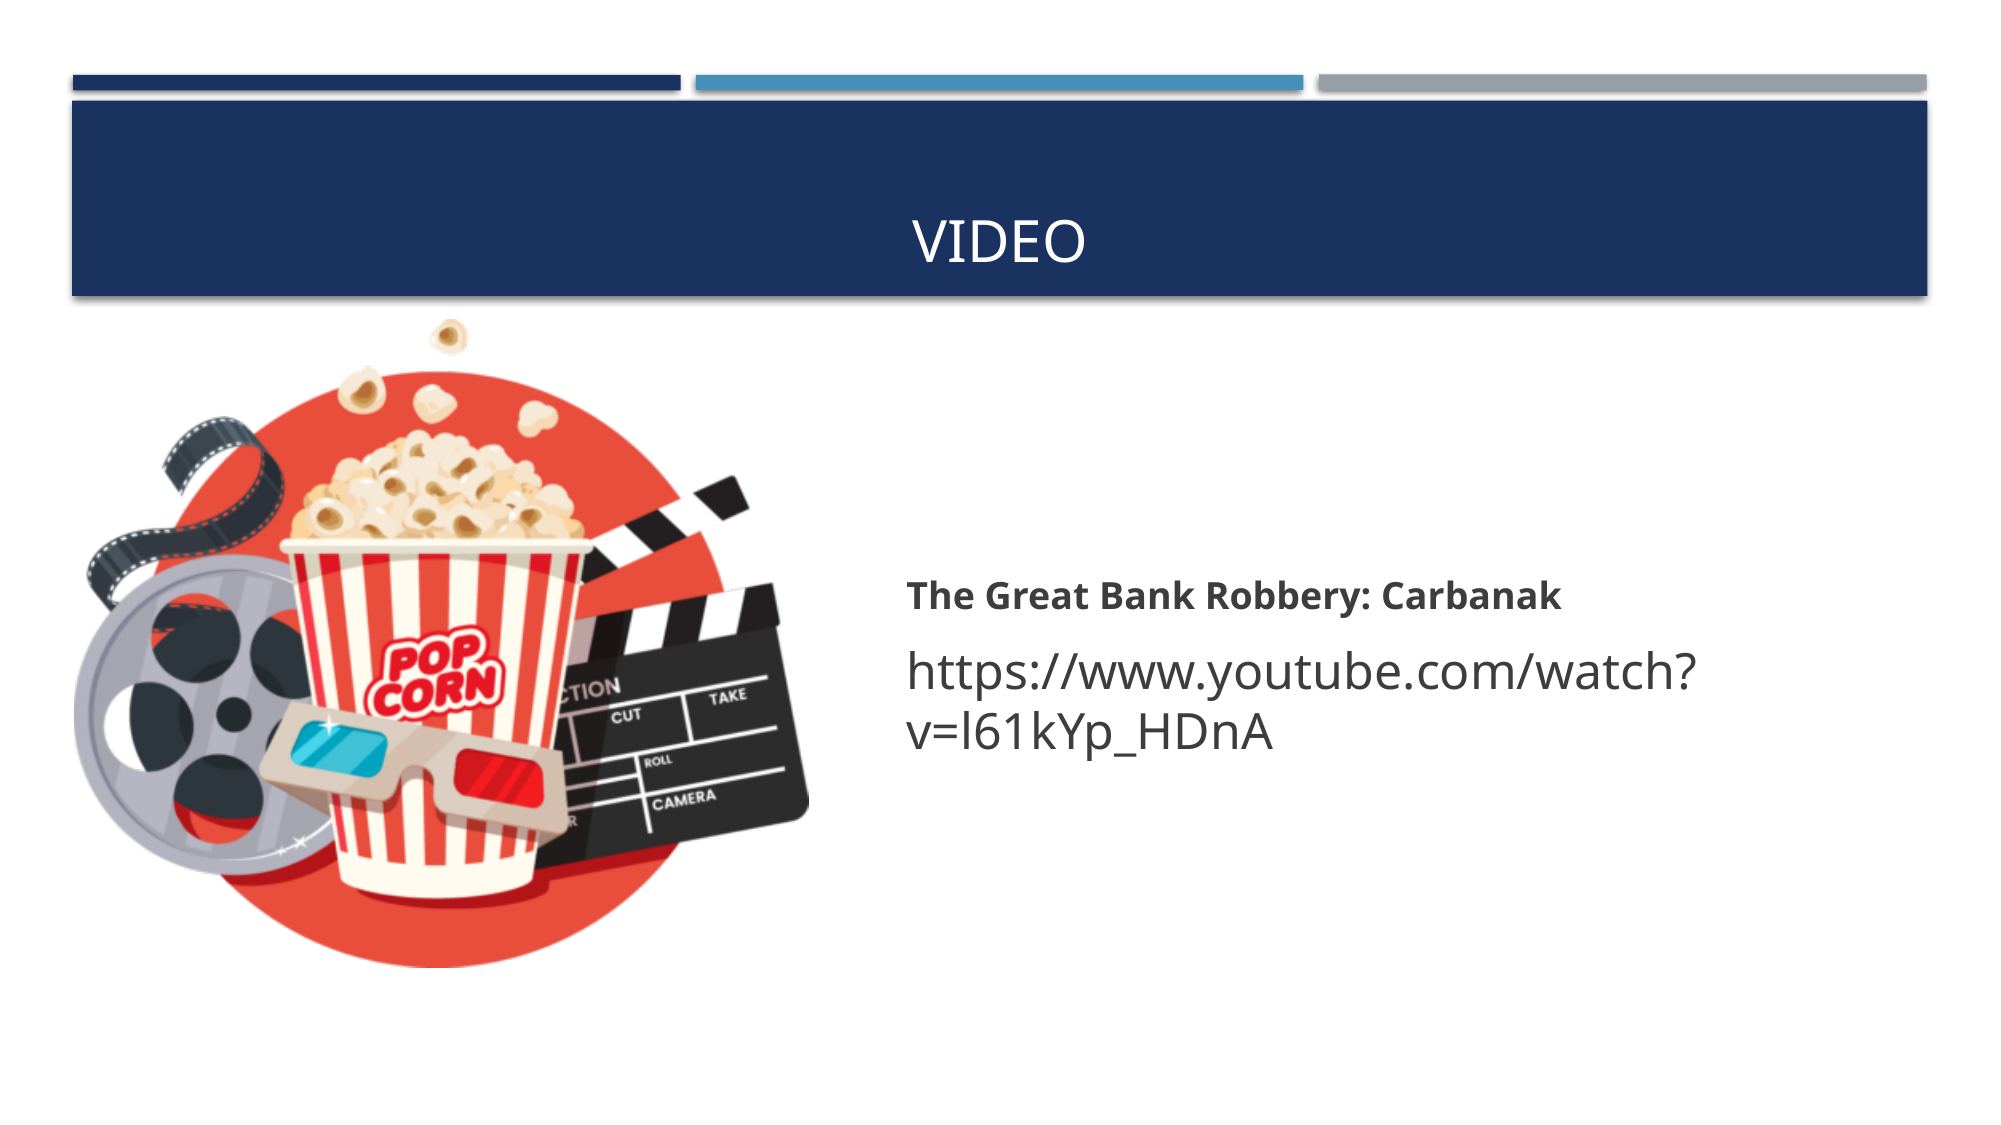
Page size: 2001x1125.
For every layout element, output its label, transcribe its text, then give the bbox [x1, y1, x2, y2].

picture [73, 319, 809, 968]
title Video [95, 115, 1905, 282]
list The Great Bank Robbery: Carbanak https://www.youtube.com/watch?v=l61kYp_HDnA [891, 364, 2000, 968]
